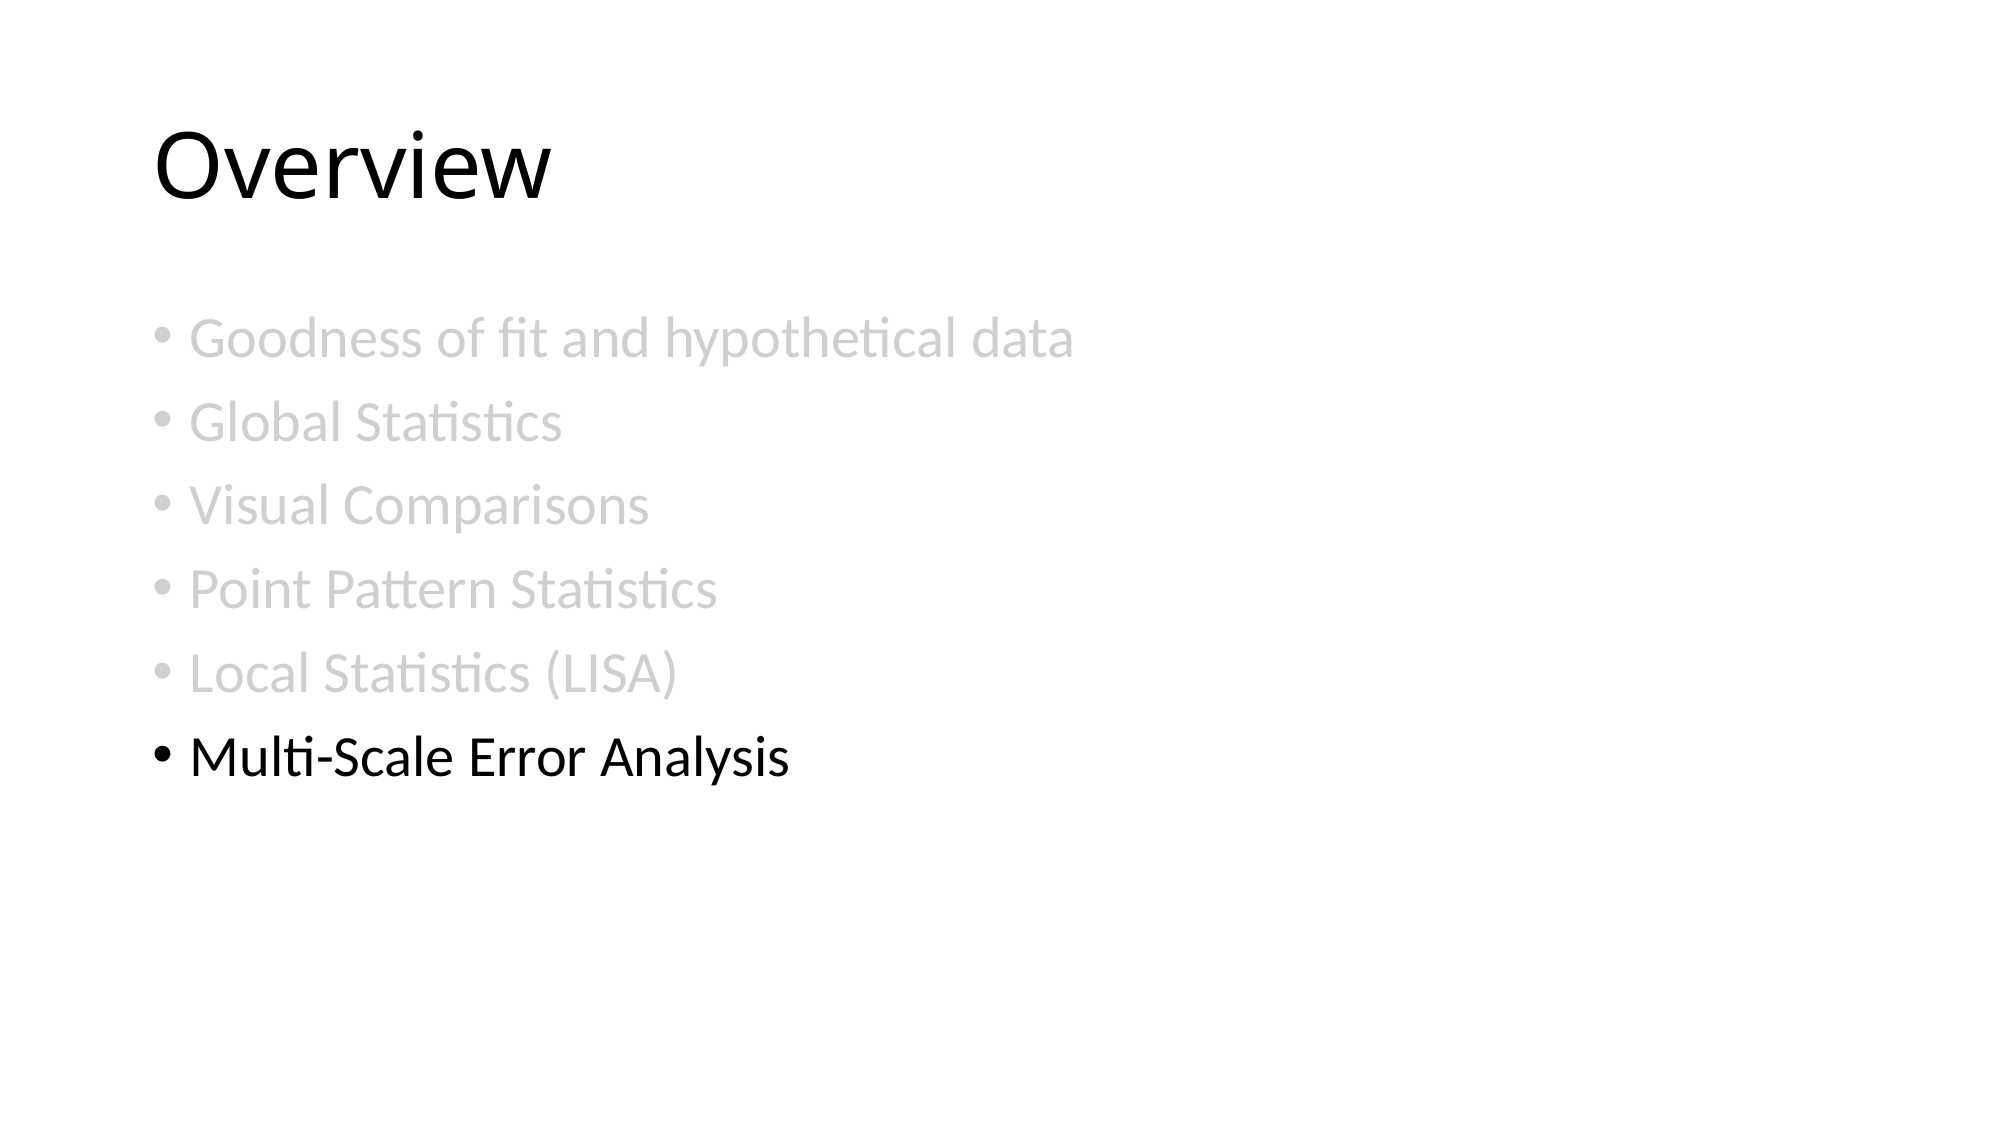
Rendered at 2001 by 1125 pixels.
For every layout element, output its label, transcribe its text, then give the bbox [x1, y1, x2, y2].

list Goodness of fit and hypothetical data Global Statistics Visual Comparisons Point Pattern Statistics Local Statistics (LISA) Multi-Scale Error Analysis [137, 299, 1863, 1014]
title Overview [137, 59, 1863, 278]
